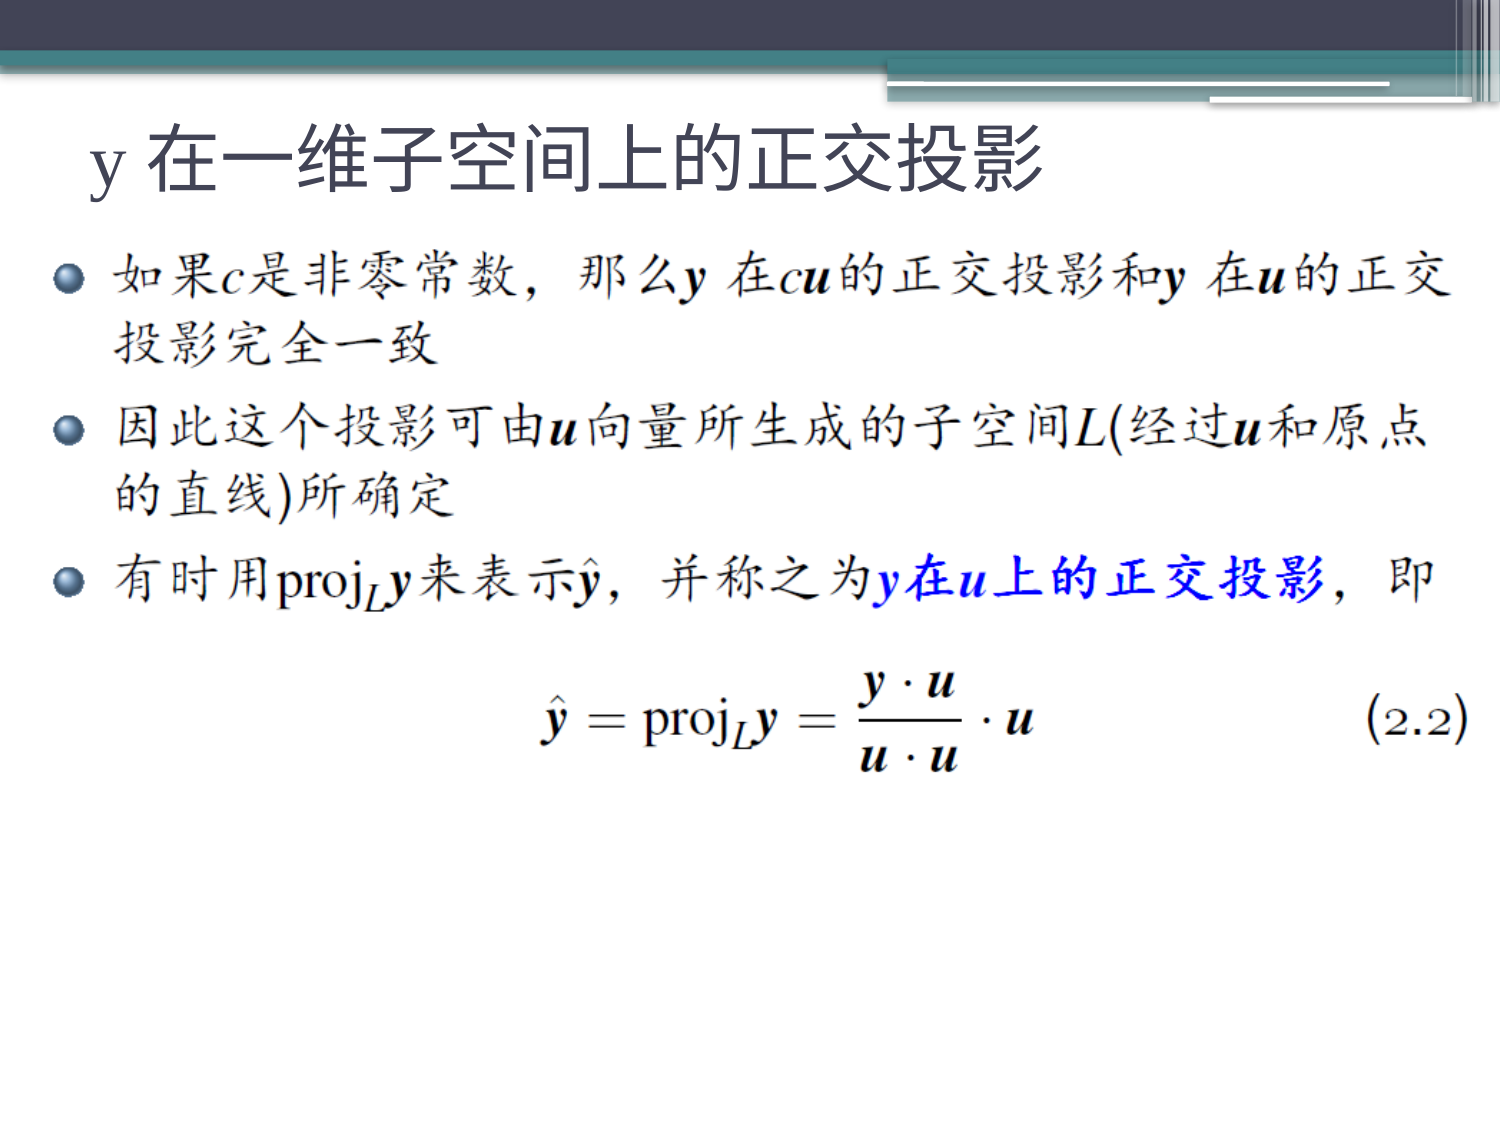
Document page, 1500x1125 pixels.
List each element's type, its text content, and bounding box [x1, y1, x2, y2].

picture [29, 231, 1480, 776]
title y在一维子空间上的正交投影 [75, 68, 1425, 228]
